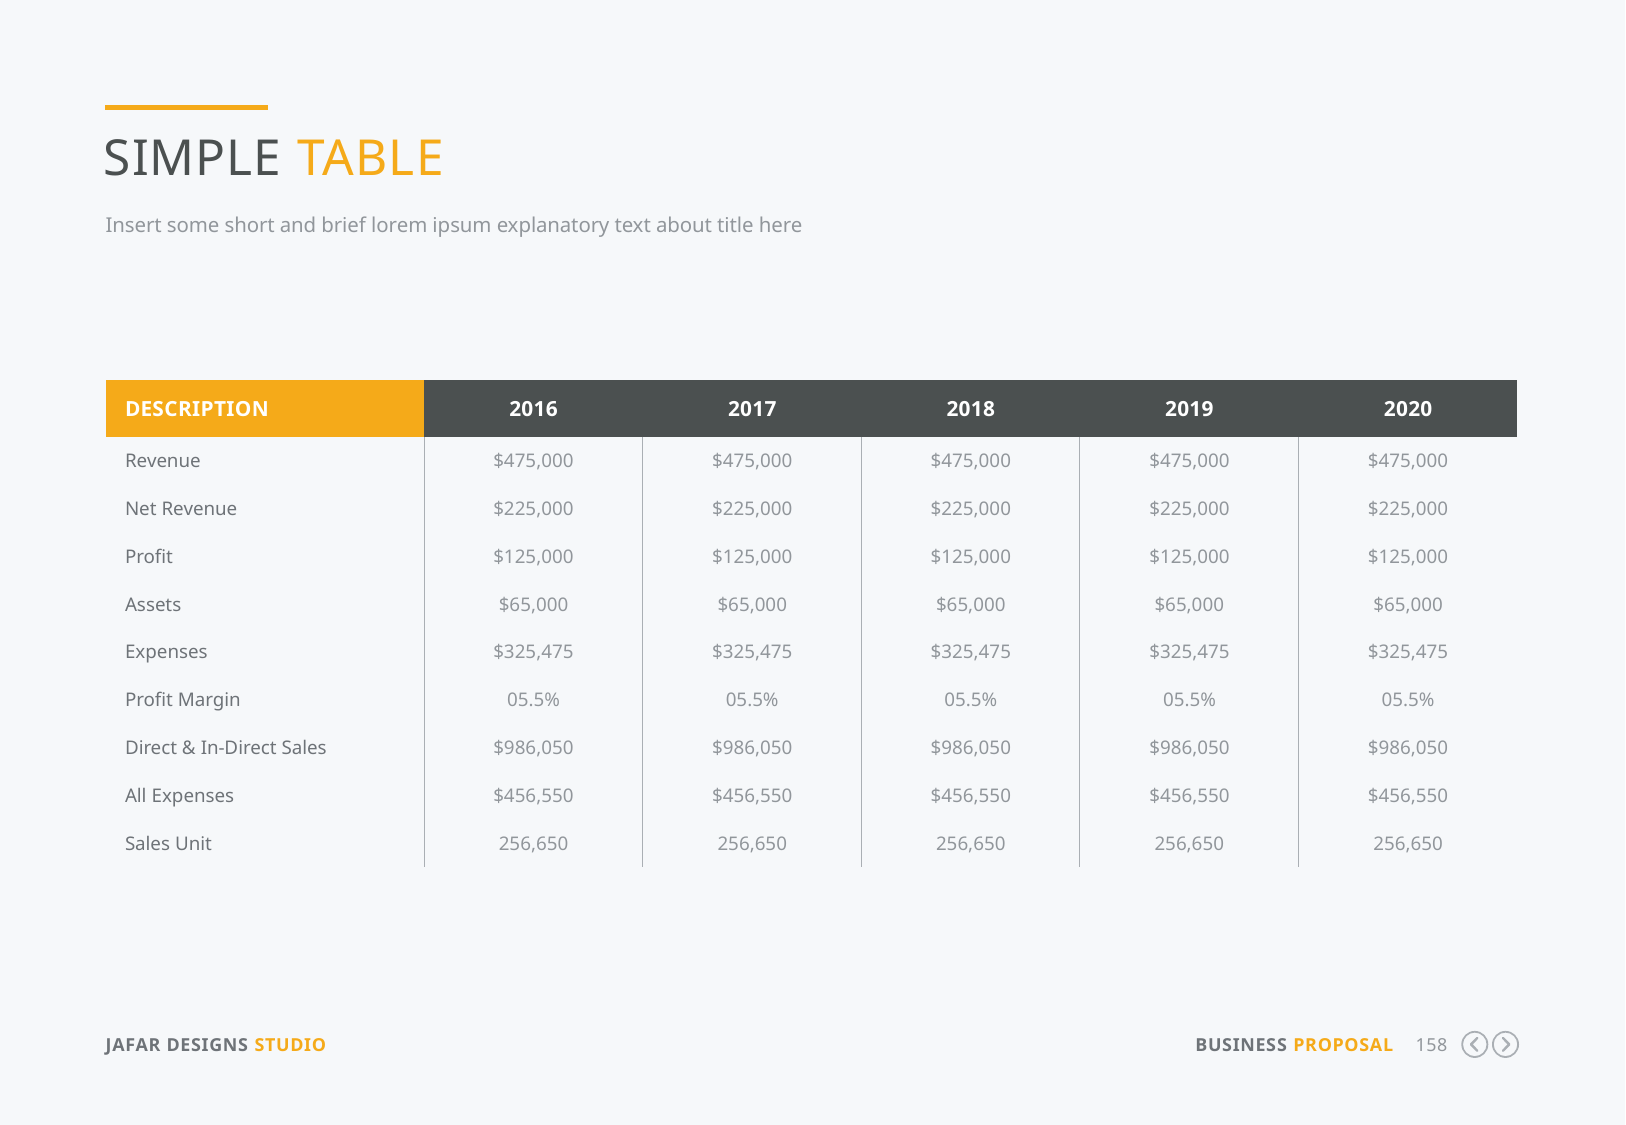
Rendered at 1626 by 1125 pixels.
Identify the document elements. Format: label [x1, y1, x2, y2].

table_cell [1080, 437, 1298, 867]
list [103, 125, 1518, 188]
table_cell [425, 437, 642, 867]
table_cell [1299, 437, 1517, 867]
table_cell [643, 437, 861, 867]
table_cell [106, 437, 424, 867]
list [105, 209, 1519, 241]
table_header [106, 380, 1517, 437]
table_cell [862, 437, 1079, 867]
